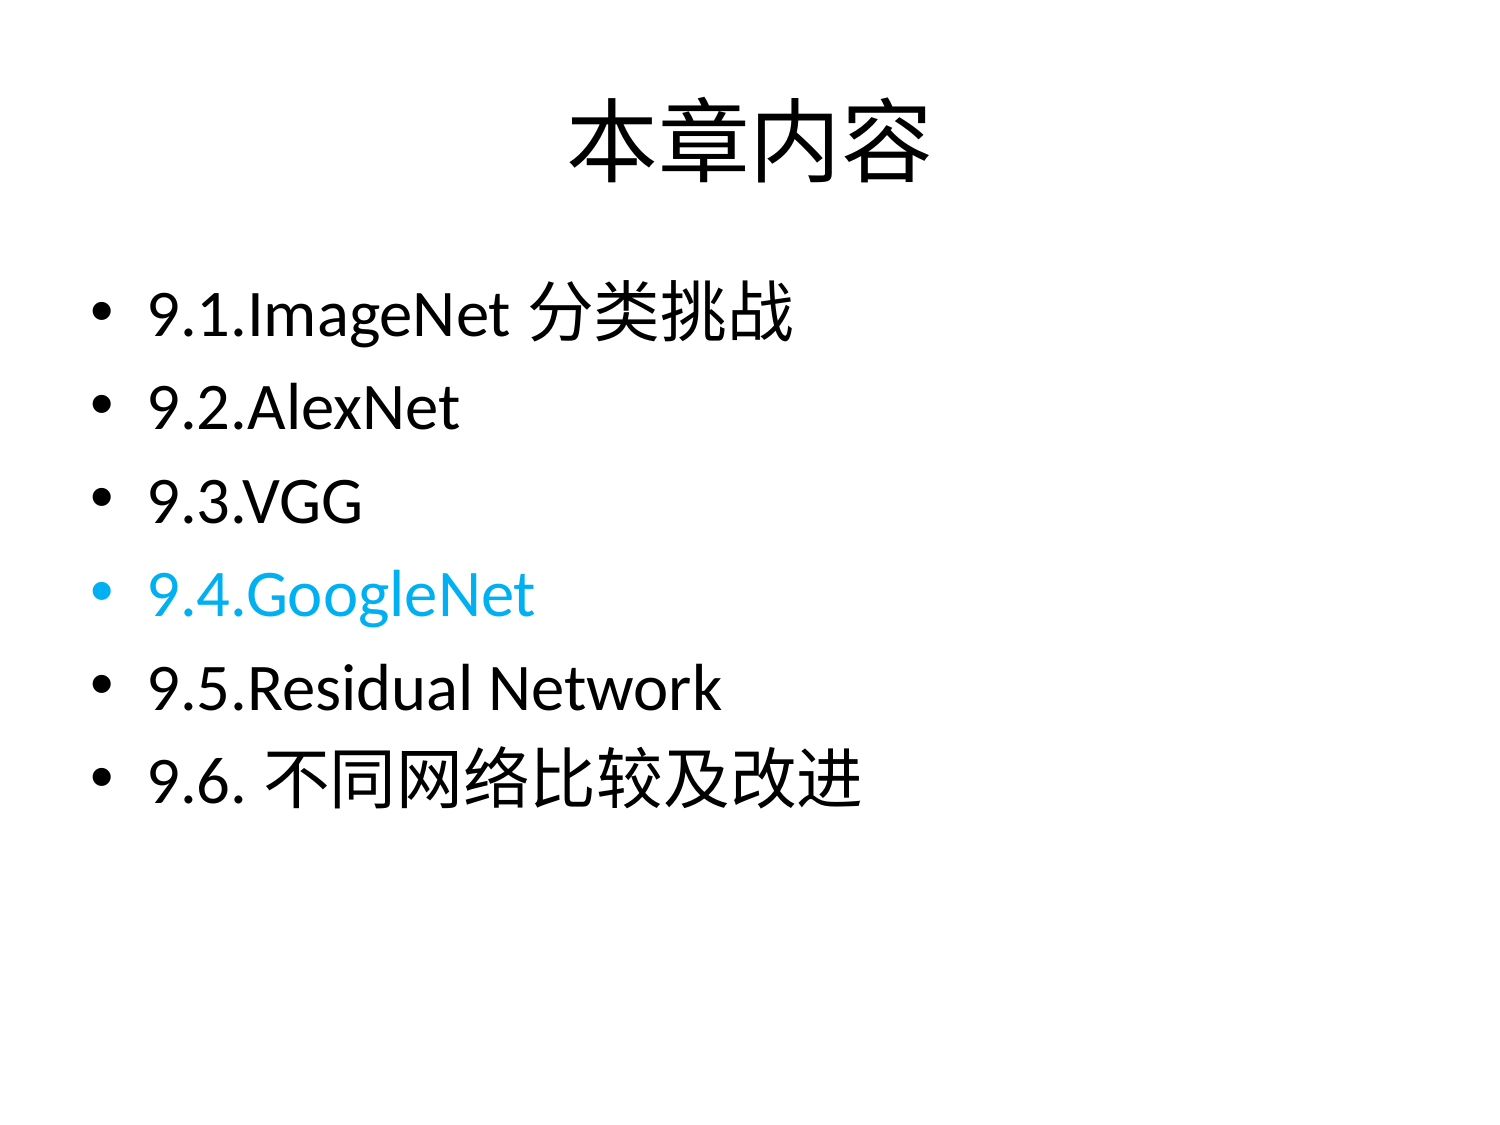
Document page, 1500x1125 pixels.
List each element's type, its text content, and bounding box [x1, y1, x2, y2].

title 本章内容 [75, 45, 1425, 233]
list 9.1.ImageNet分类挑战 9.2.AlexNet 9.3.VGG 9.4.GoogleNet 9.5.Residual Network 9.6.不同网络比较及改进 [75, 262, 1425, 1005]
